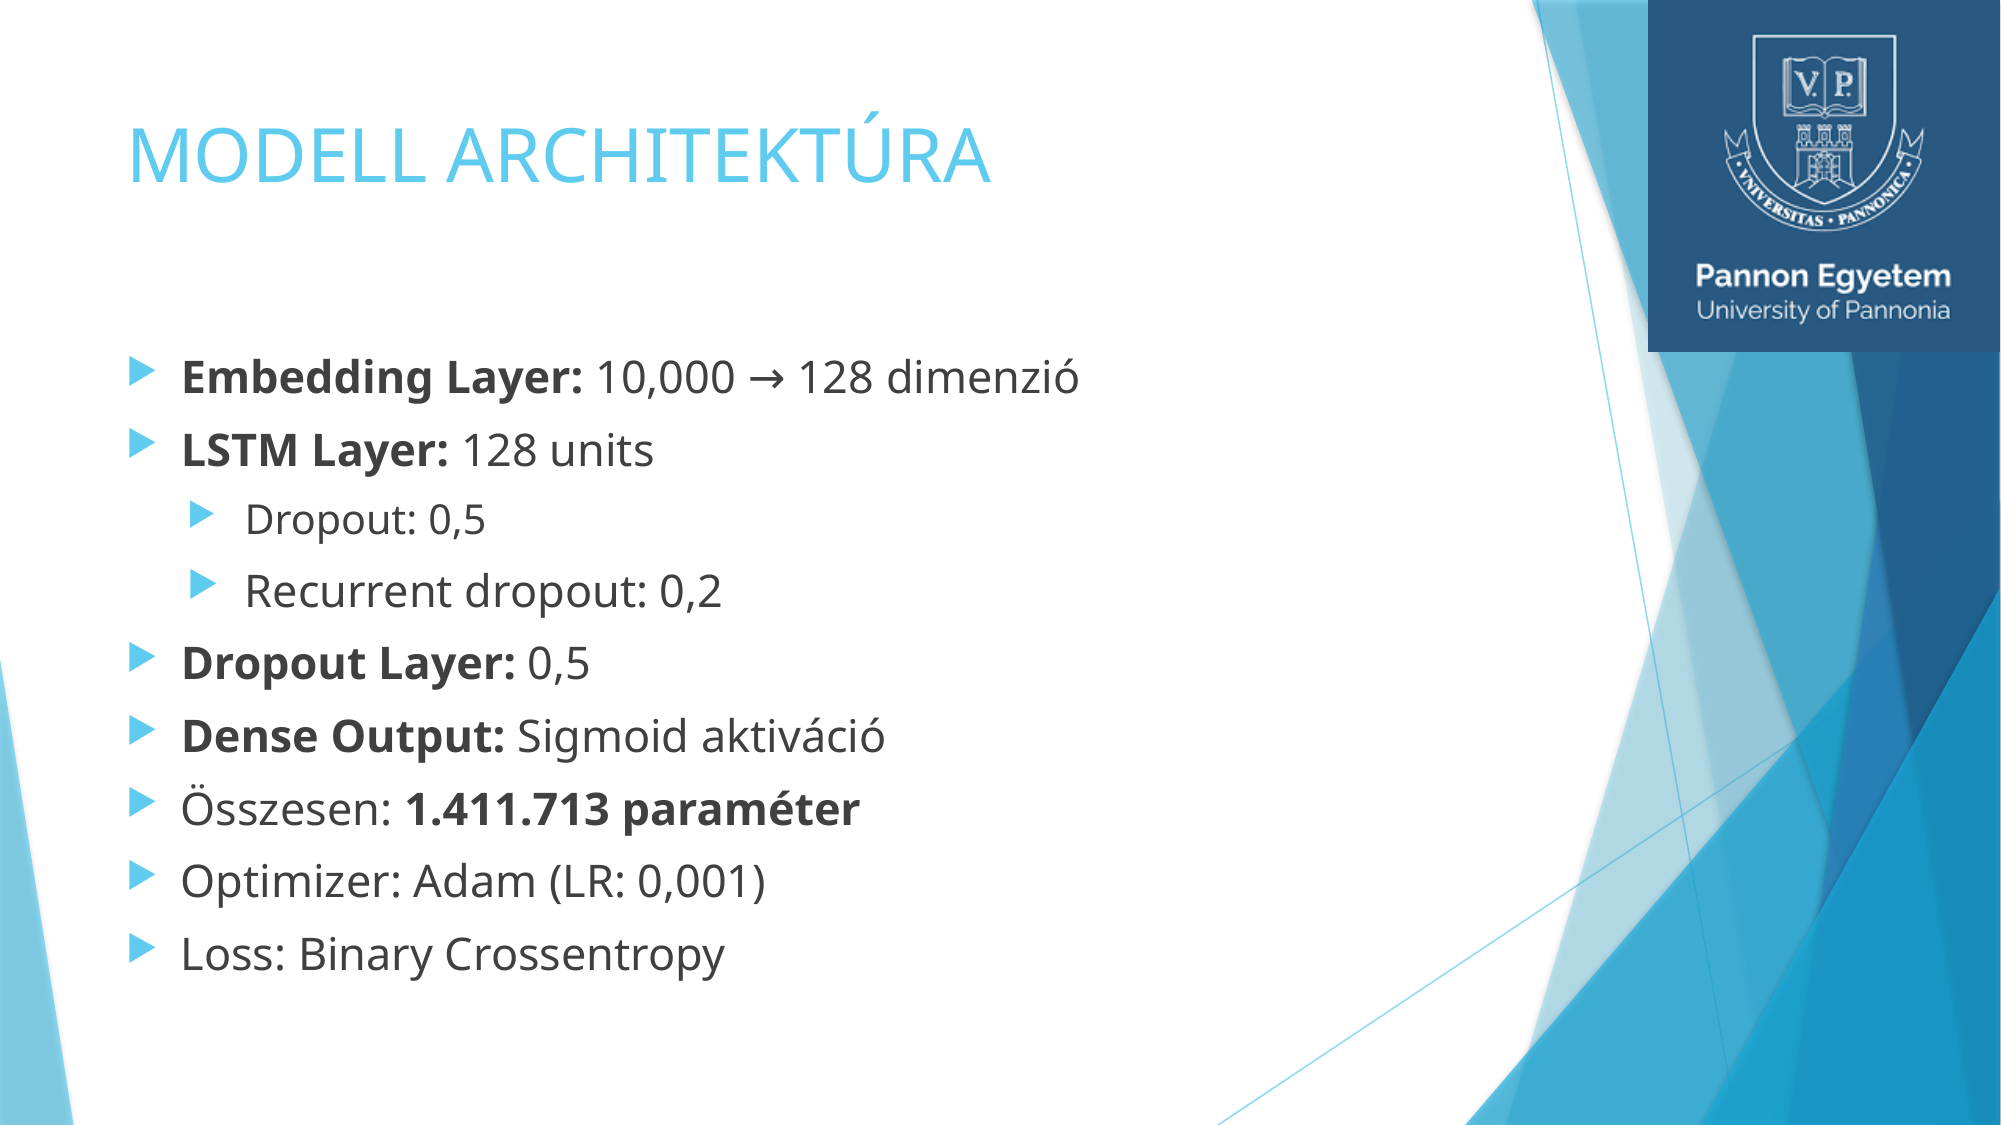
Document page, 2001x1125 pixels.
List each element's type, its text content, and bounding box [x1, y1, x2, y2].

list Embedding Layer: 10,000 → 128 dimenzió LSTM Layer: 128 units Dropout: 0,5 Recurrent dropout: 0,2 Dropout Layer: 0,5 Dense Output: Sigmoid aktiváció Összesen: 1.411.713 paraméter Optimizer: Adam (LR: 0,001) Loss: Binary Crossentropy [111, 341, 1522, 992]
picture [1647, 0, 2000, 353]
title MODELL ARCHITEKTÚRA [111, 99, 1522, 317]
